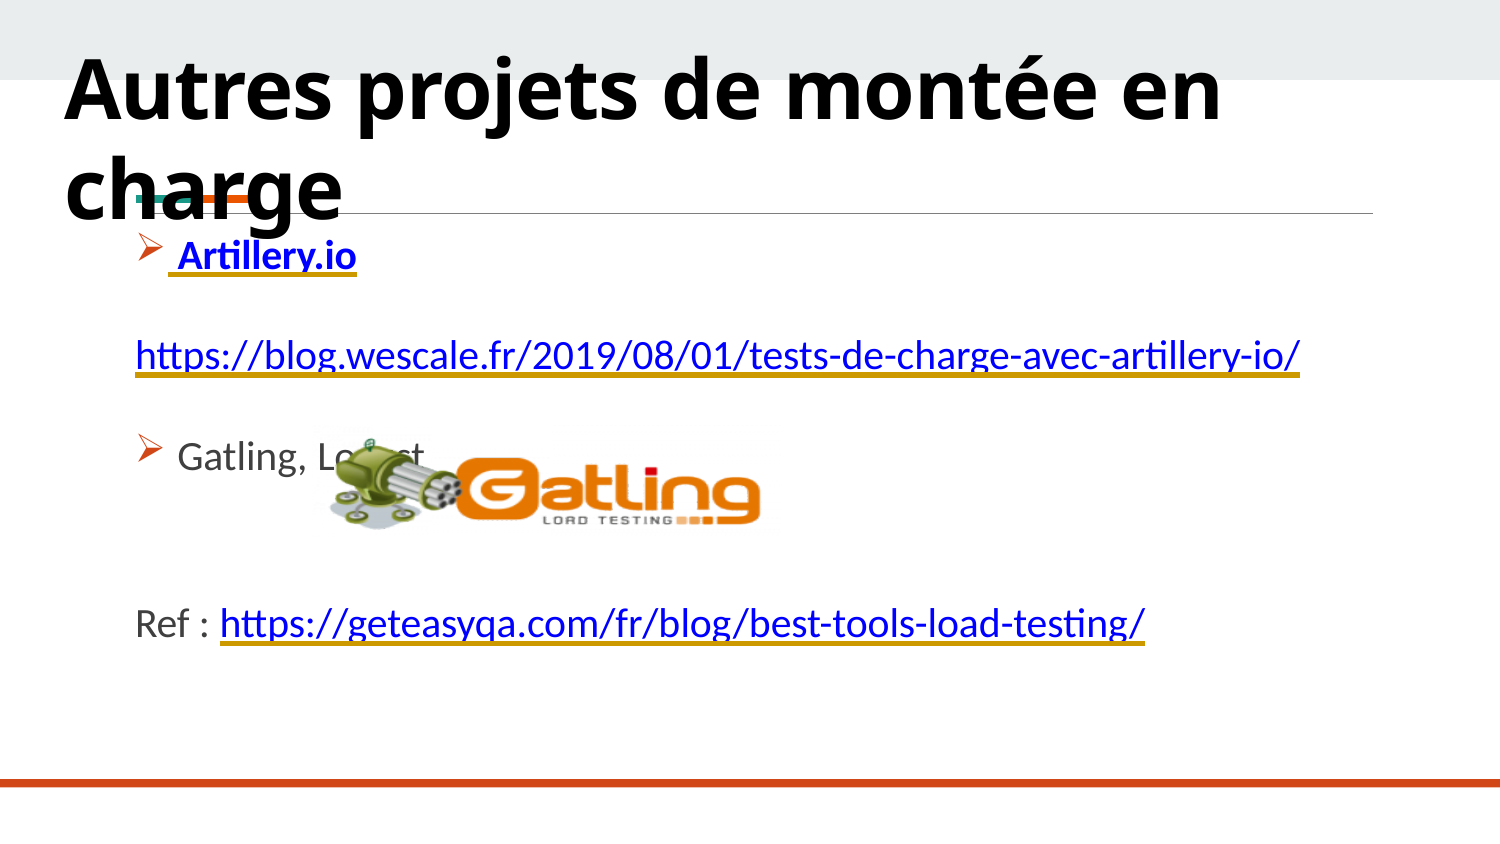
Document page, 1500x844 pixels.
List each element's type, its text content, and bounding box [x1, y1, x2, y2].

text_box [312, 425, 782, 537]
title Autres projets de montée en charge [62, 34, 1331, 237]
text_box [0, 779, 1500, 788]
text_box Ref : https://geteasyqa.com/fr/blog/best-tools-load-testing/ [132, 594, 1157, 647]
text_box Artillery.io https://blog.wescale.fr/2019/08/01/tests-de-charge-avec-artillery-io/ Gatling, Locust [132, 225, 1312, 479]
